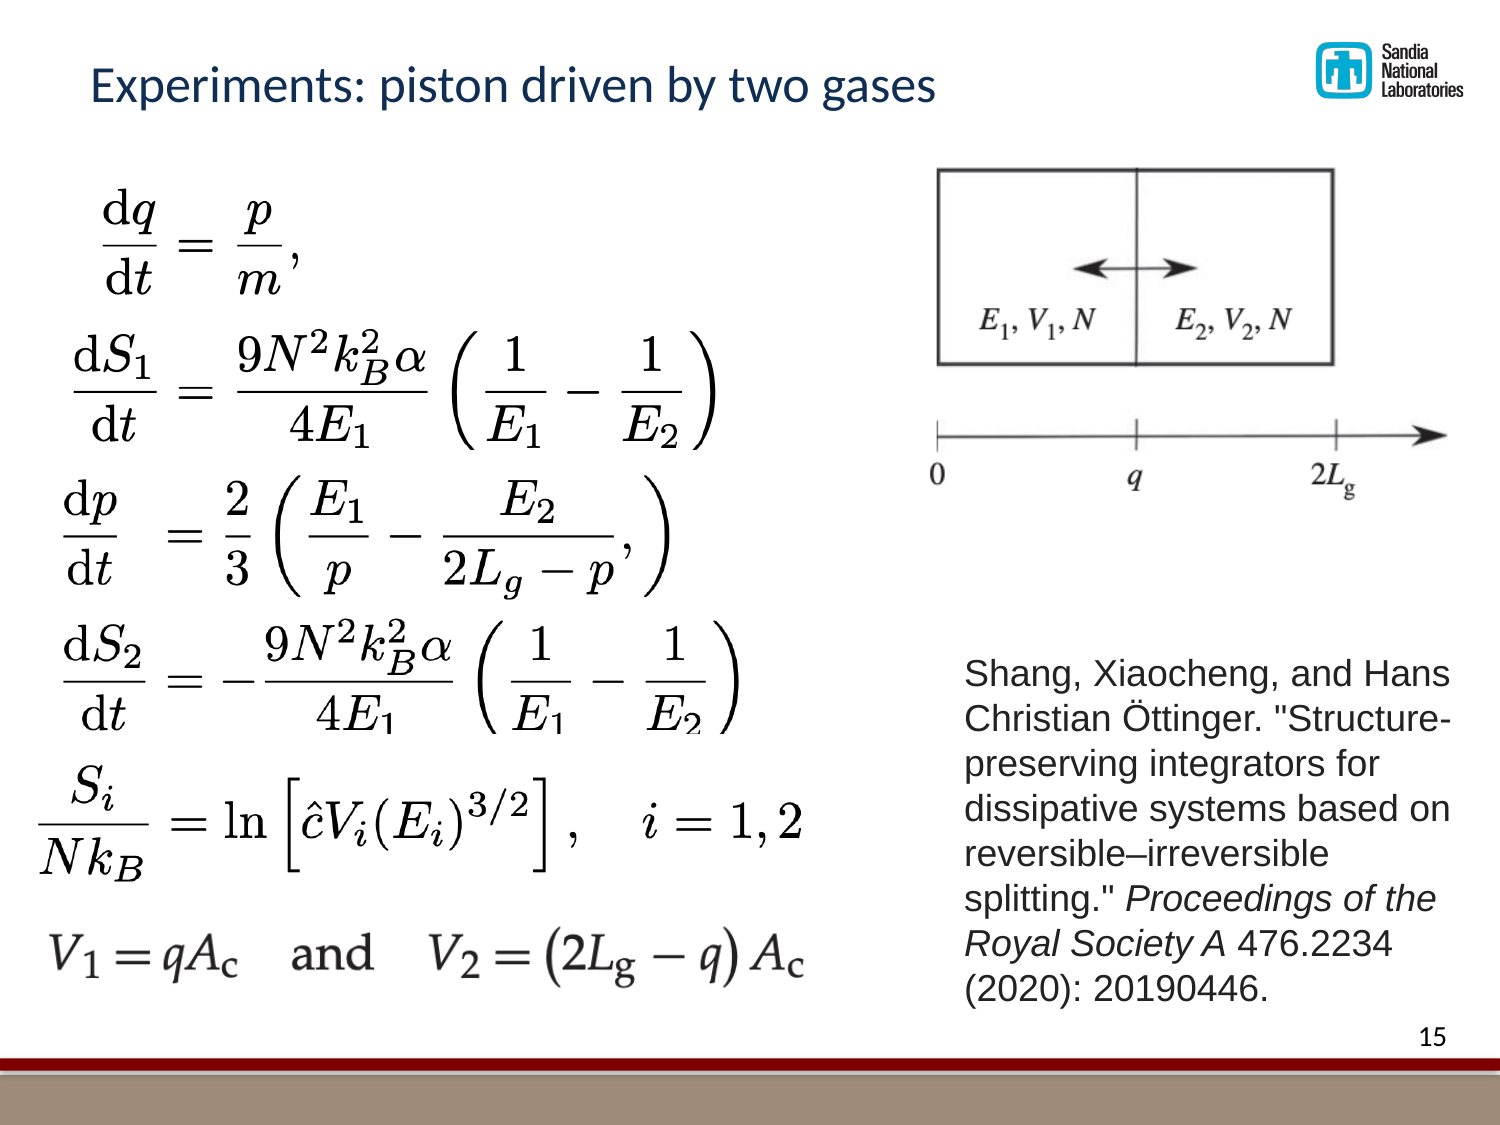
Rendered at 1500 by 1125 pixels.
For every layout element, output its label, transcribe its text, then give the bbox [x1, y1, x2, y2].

slide_number 15 [1362, 1017, 1463, 1072]
picture [908, 148, 1475, 516]
text_box Shang, Xiaocheng, and Hans Christian Öttinger. "Structure-preserving integrators for dissipative systems based on reversible–irreversible splitting." Proceedings of the Royal Society A 476.2234 (2020): 20190446. [949, 641, 1500, 1017]
title Experiments: piston driven by two gases [74, 0, 1426, 163]
picture [25, 162, 808, 1019]
picture [1426, 37, 1467, 105]
